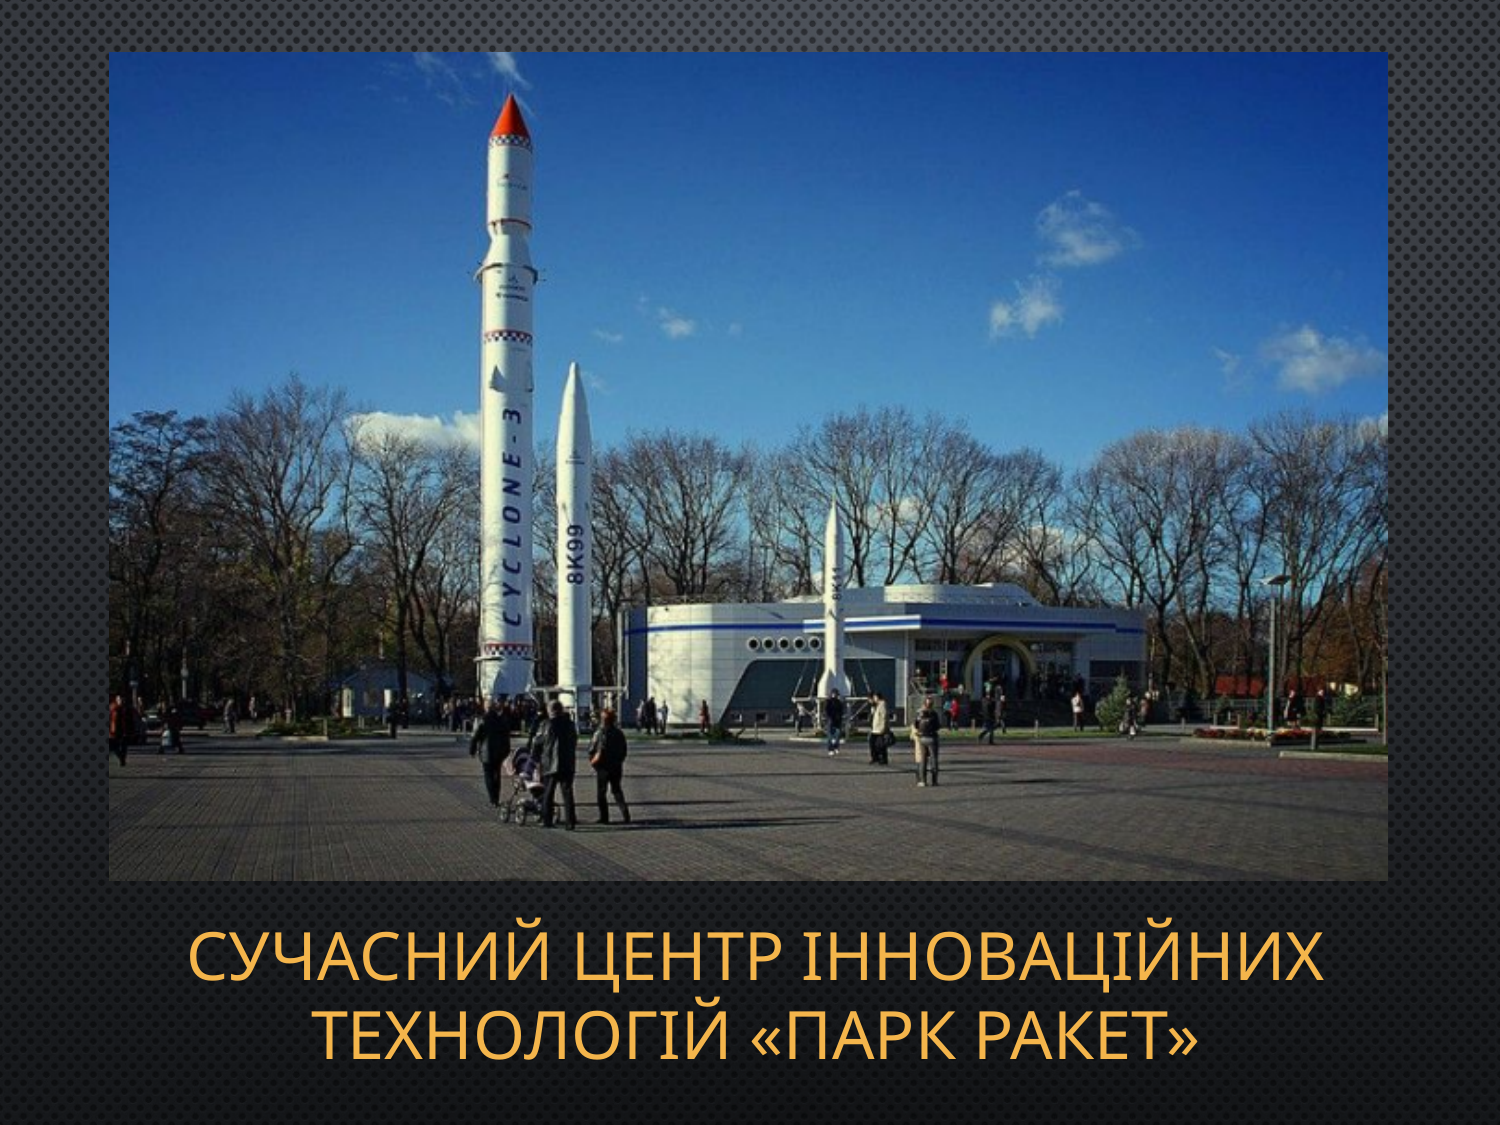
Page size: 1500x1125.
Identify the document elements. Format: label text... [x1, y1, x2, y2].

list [109, 52, 1388, 882]
title Сучасний центр інноваційних технологій «Парк ракет» [109, 925, 1404, 1062]
